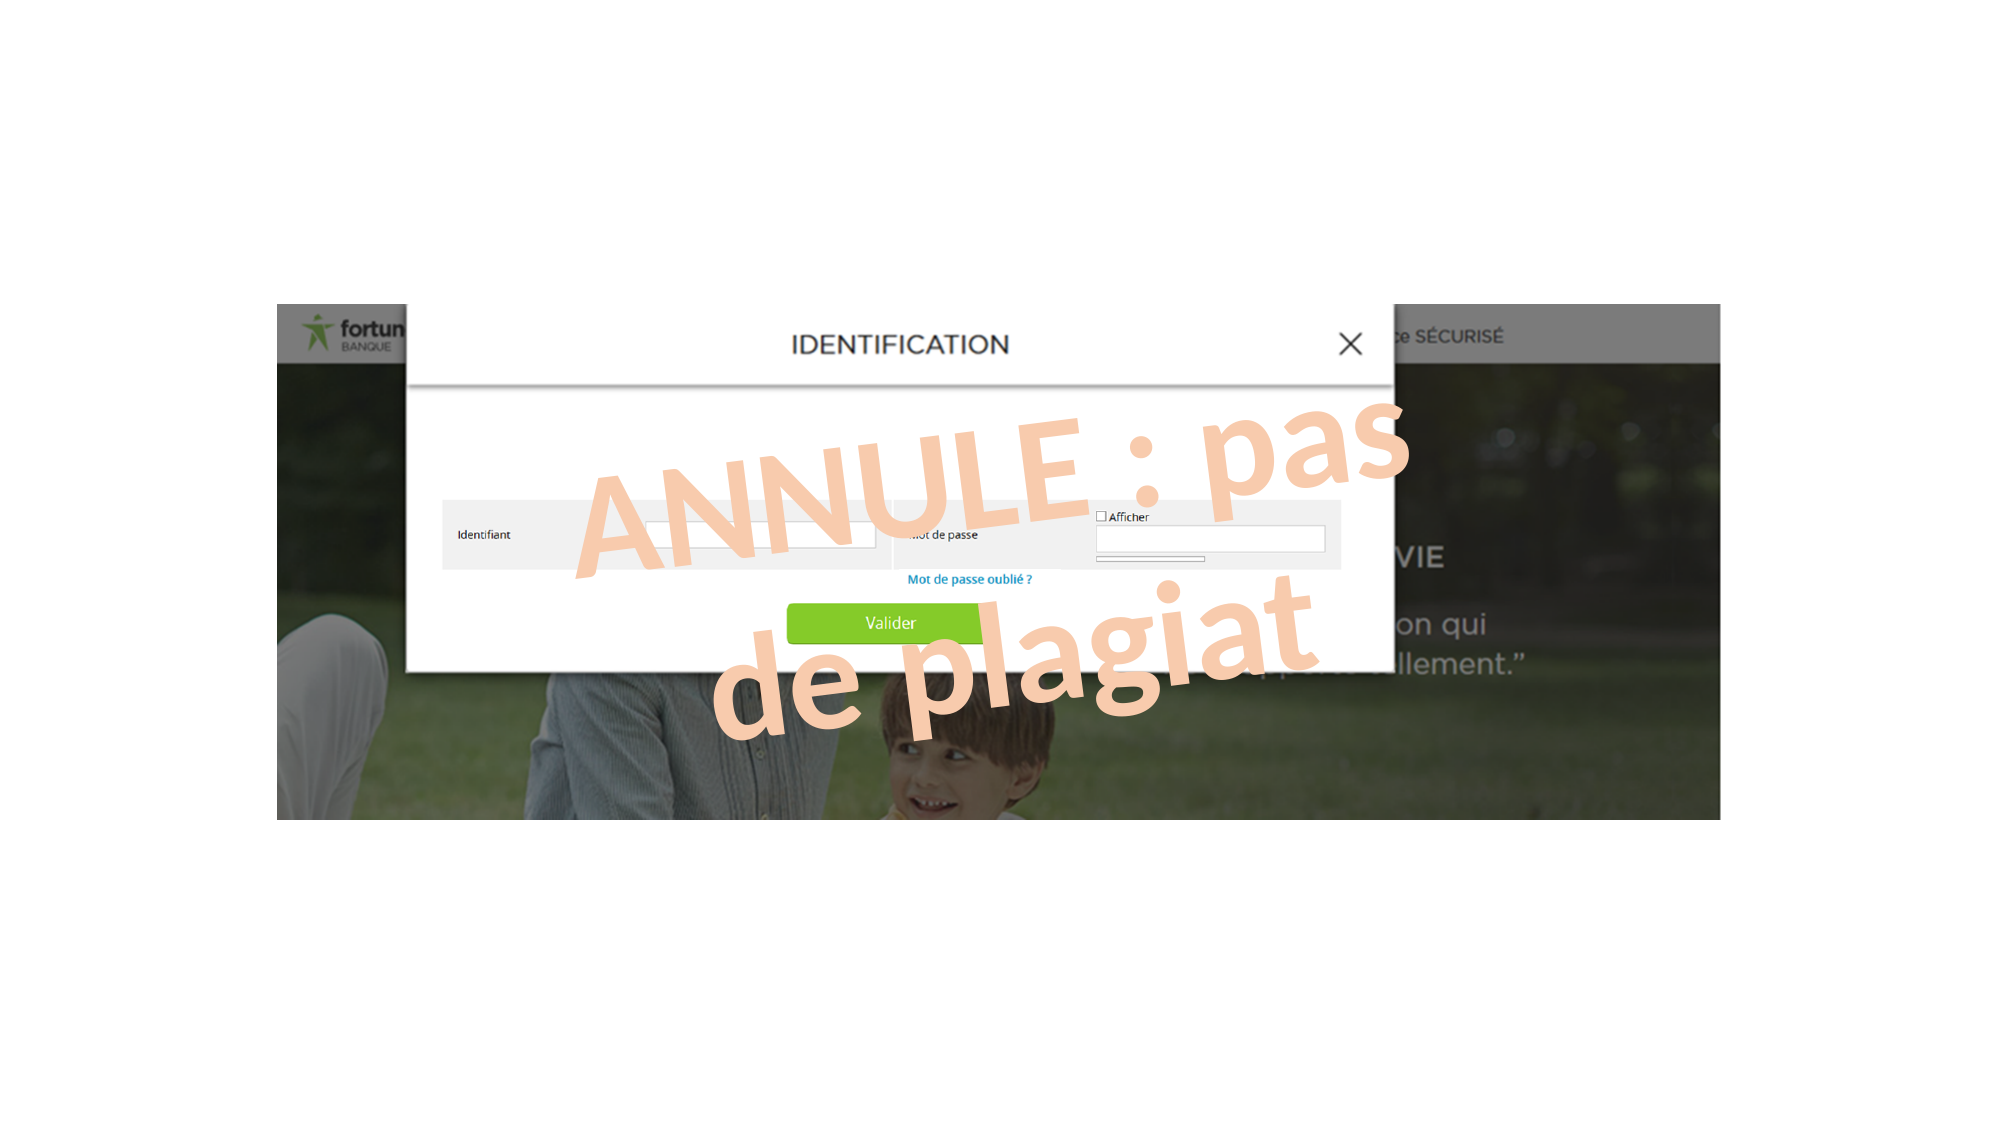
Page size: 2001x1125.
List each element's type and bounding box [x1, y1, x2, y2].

picture [277, 304, 1722, 820]
